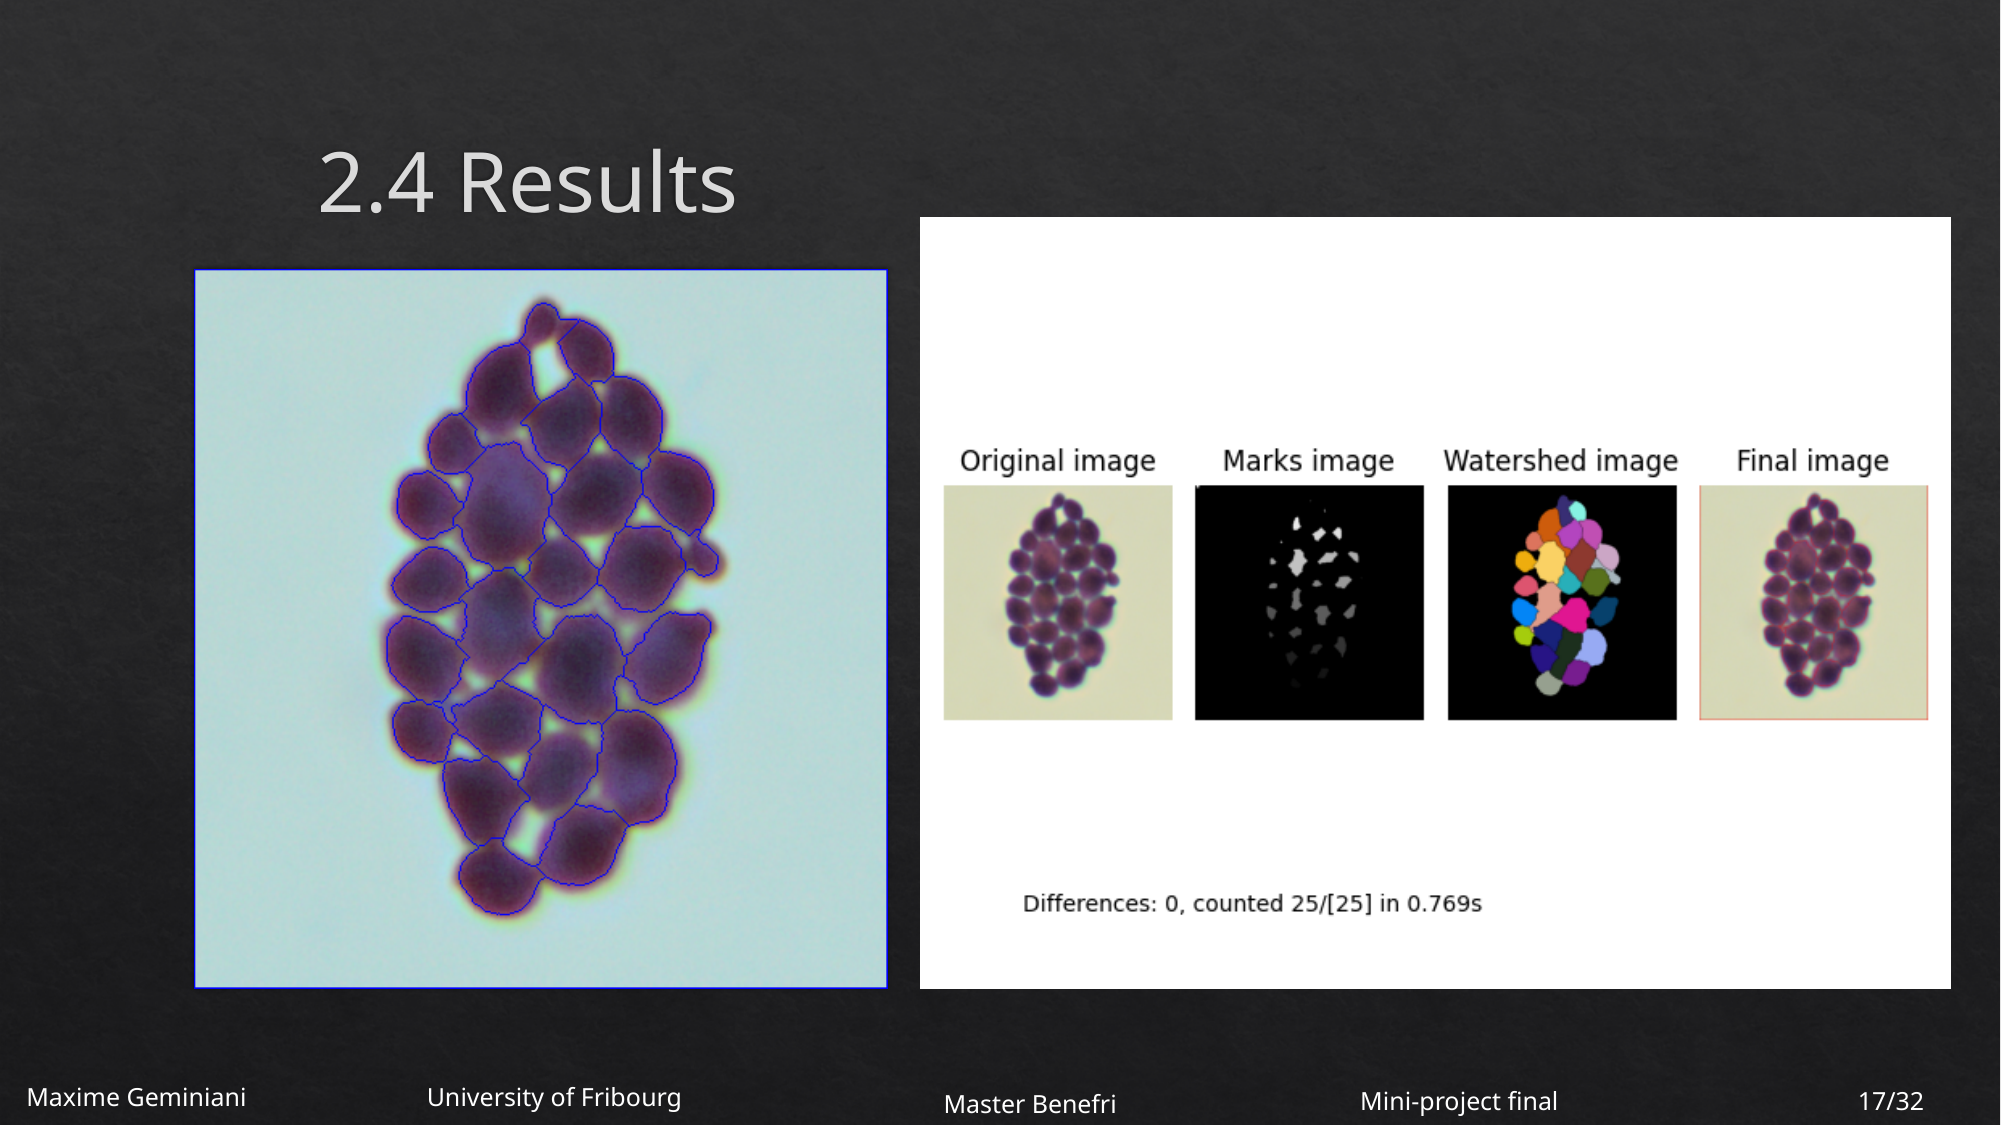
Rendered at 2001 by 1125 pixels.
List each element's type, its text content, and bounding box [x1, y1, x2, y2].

text_box Maxime Geminiani [11, 1074, 353, 1119]
text_box Mini-project final [1345, 1078, 1687, 1124]
text_box University of Fribourg [412, 1074, 791, 1119]
title 2.4 Results [149, 99, 907, 260]
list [194, 268, 889, 990]
text_box 17/32 [1843, 1078, 1940, 1124]
picture [920, 216, 1951, 990]
text_box Master Benefri [928, 1080, 1135, 1125]
